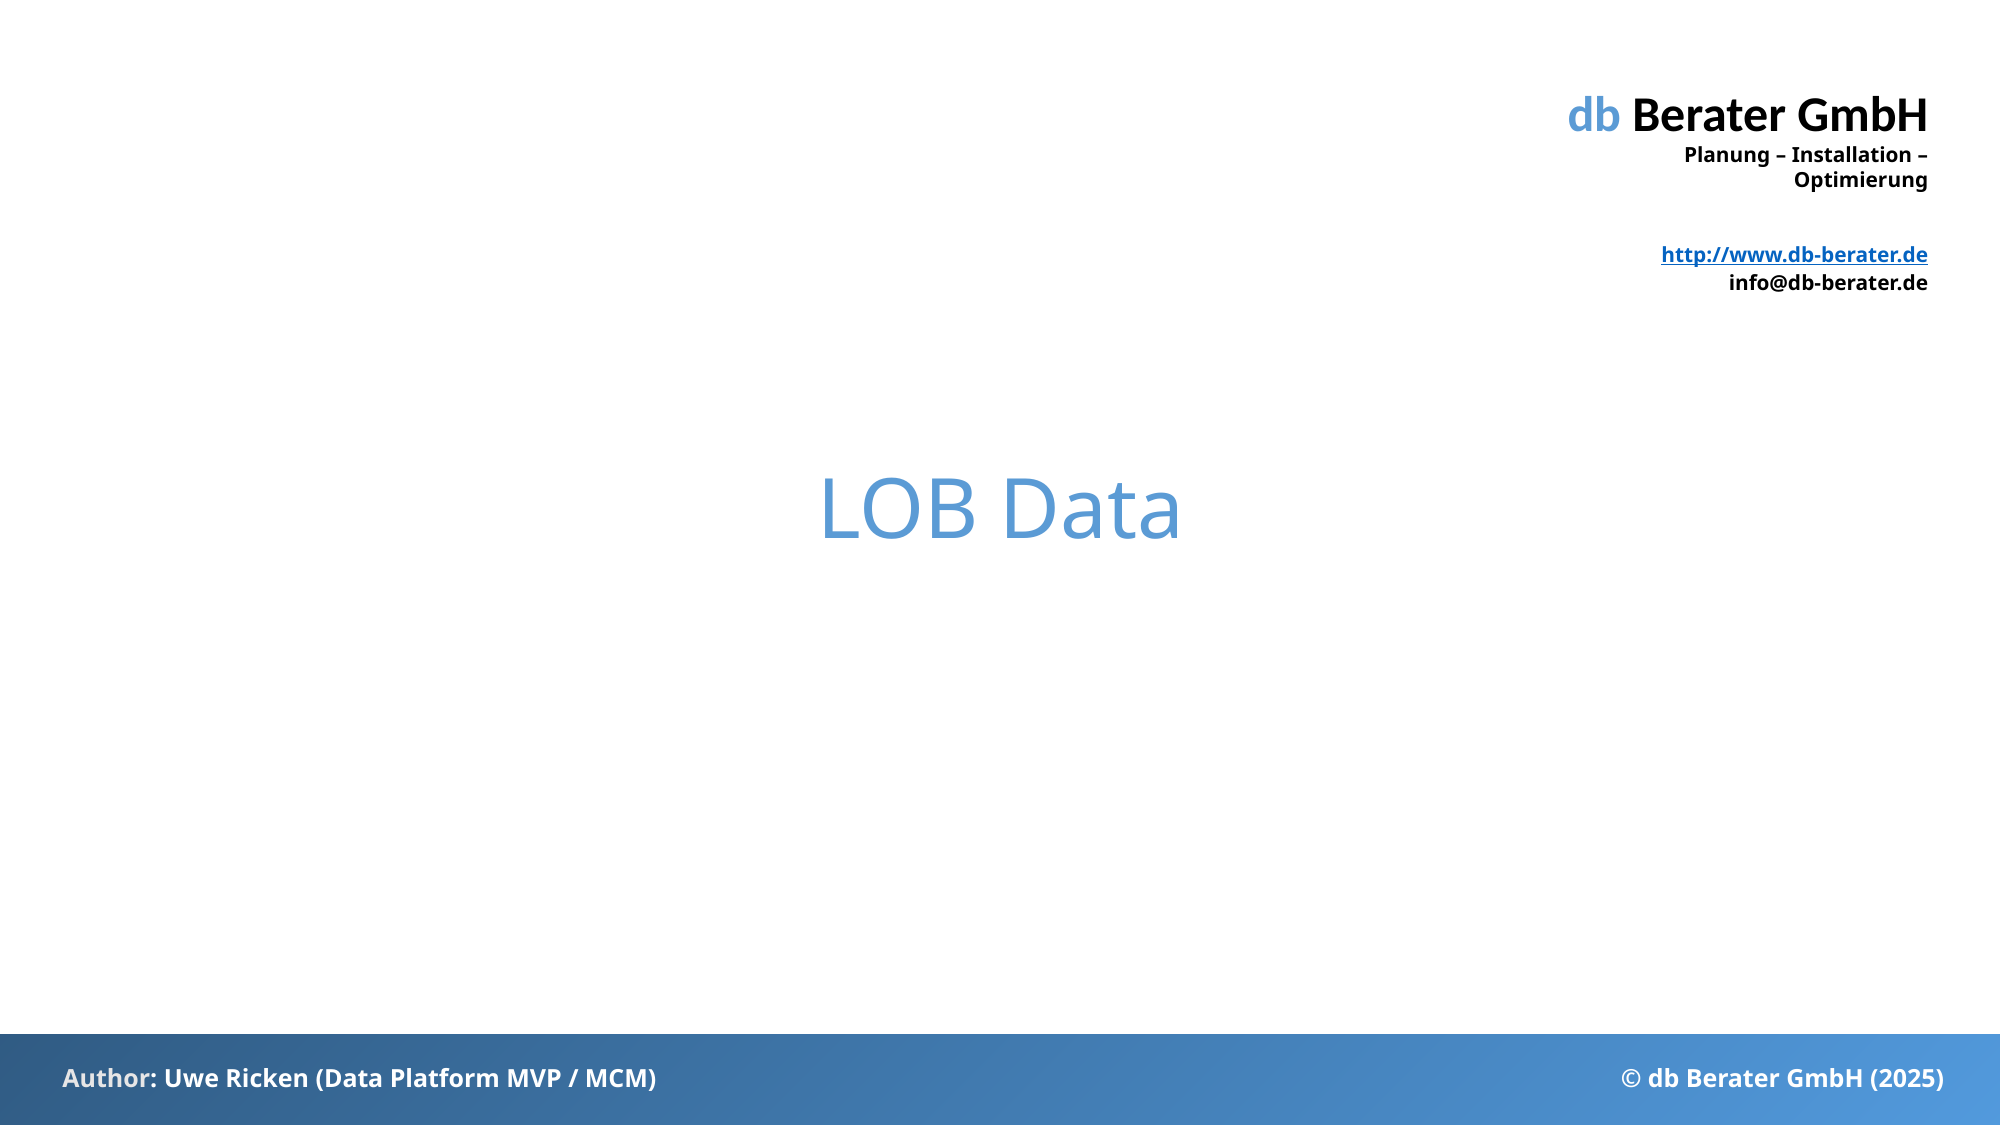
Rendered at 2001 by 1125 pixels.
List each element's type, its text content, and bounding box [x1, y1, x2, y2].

title LOB Data [56, 273, 1945, 563]
